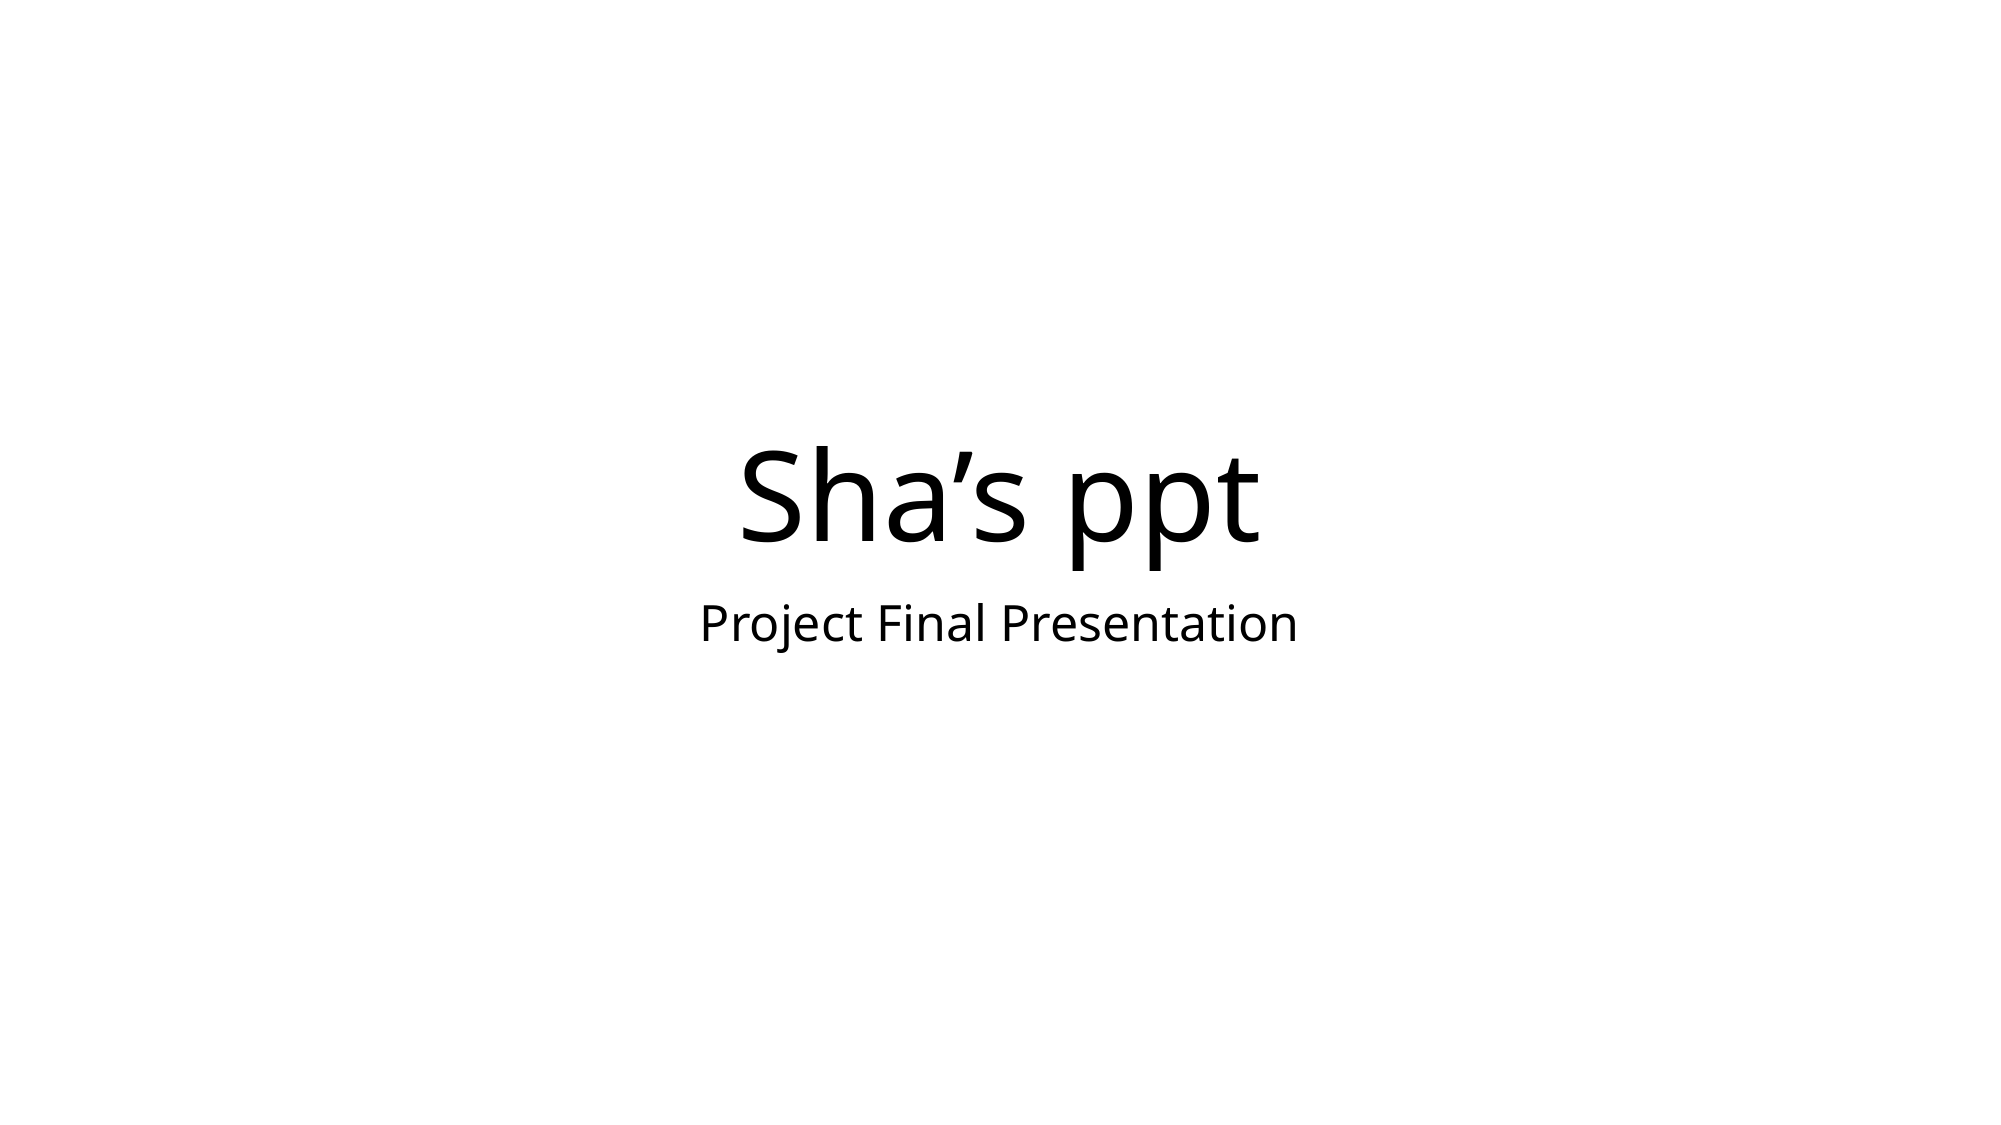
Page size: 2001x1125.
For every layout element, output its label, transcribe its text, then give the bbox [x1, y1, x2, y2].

subtitle Project Final Presentation [249, 590, 1750, 863]
title Sha’s ppt [249, 184, 1750, 576]
